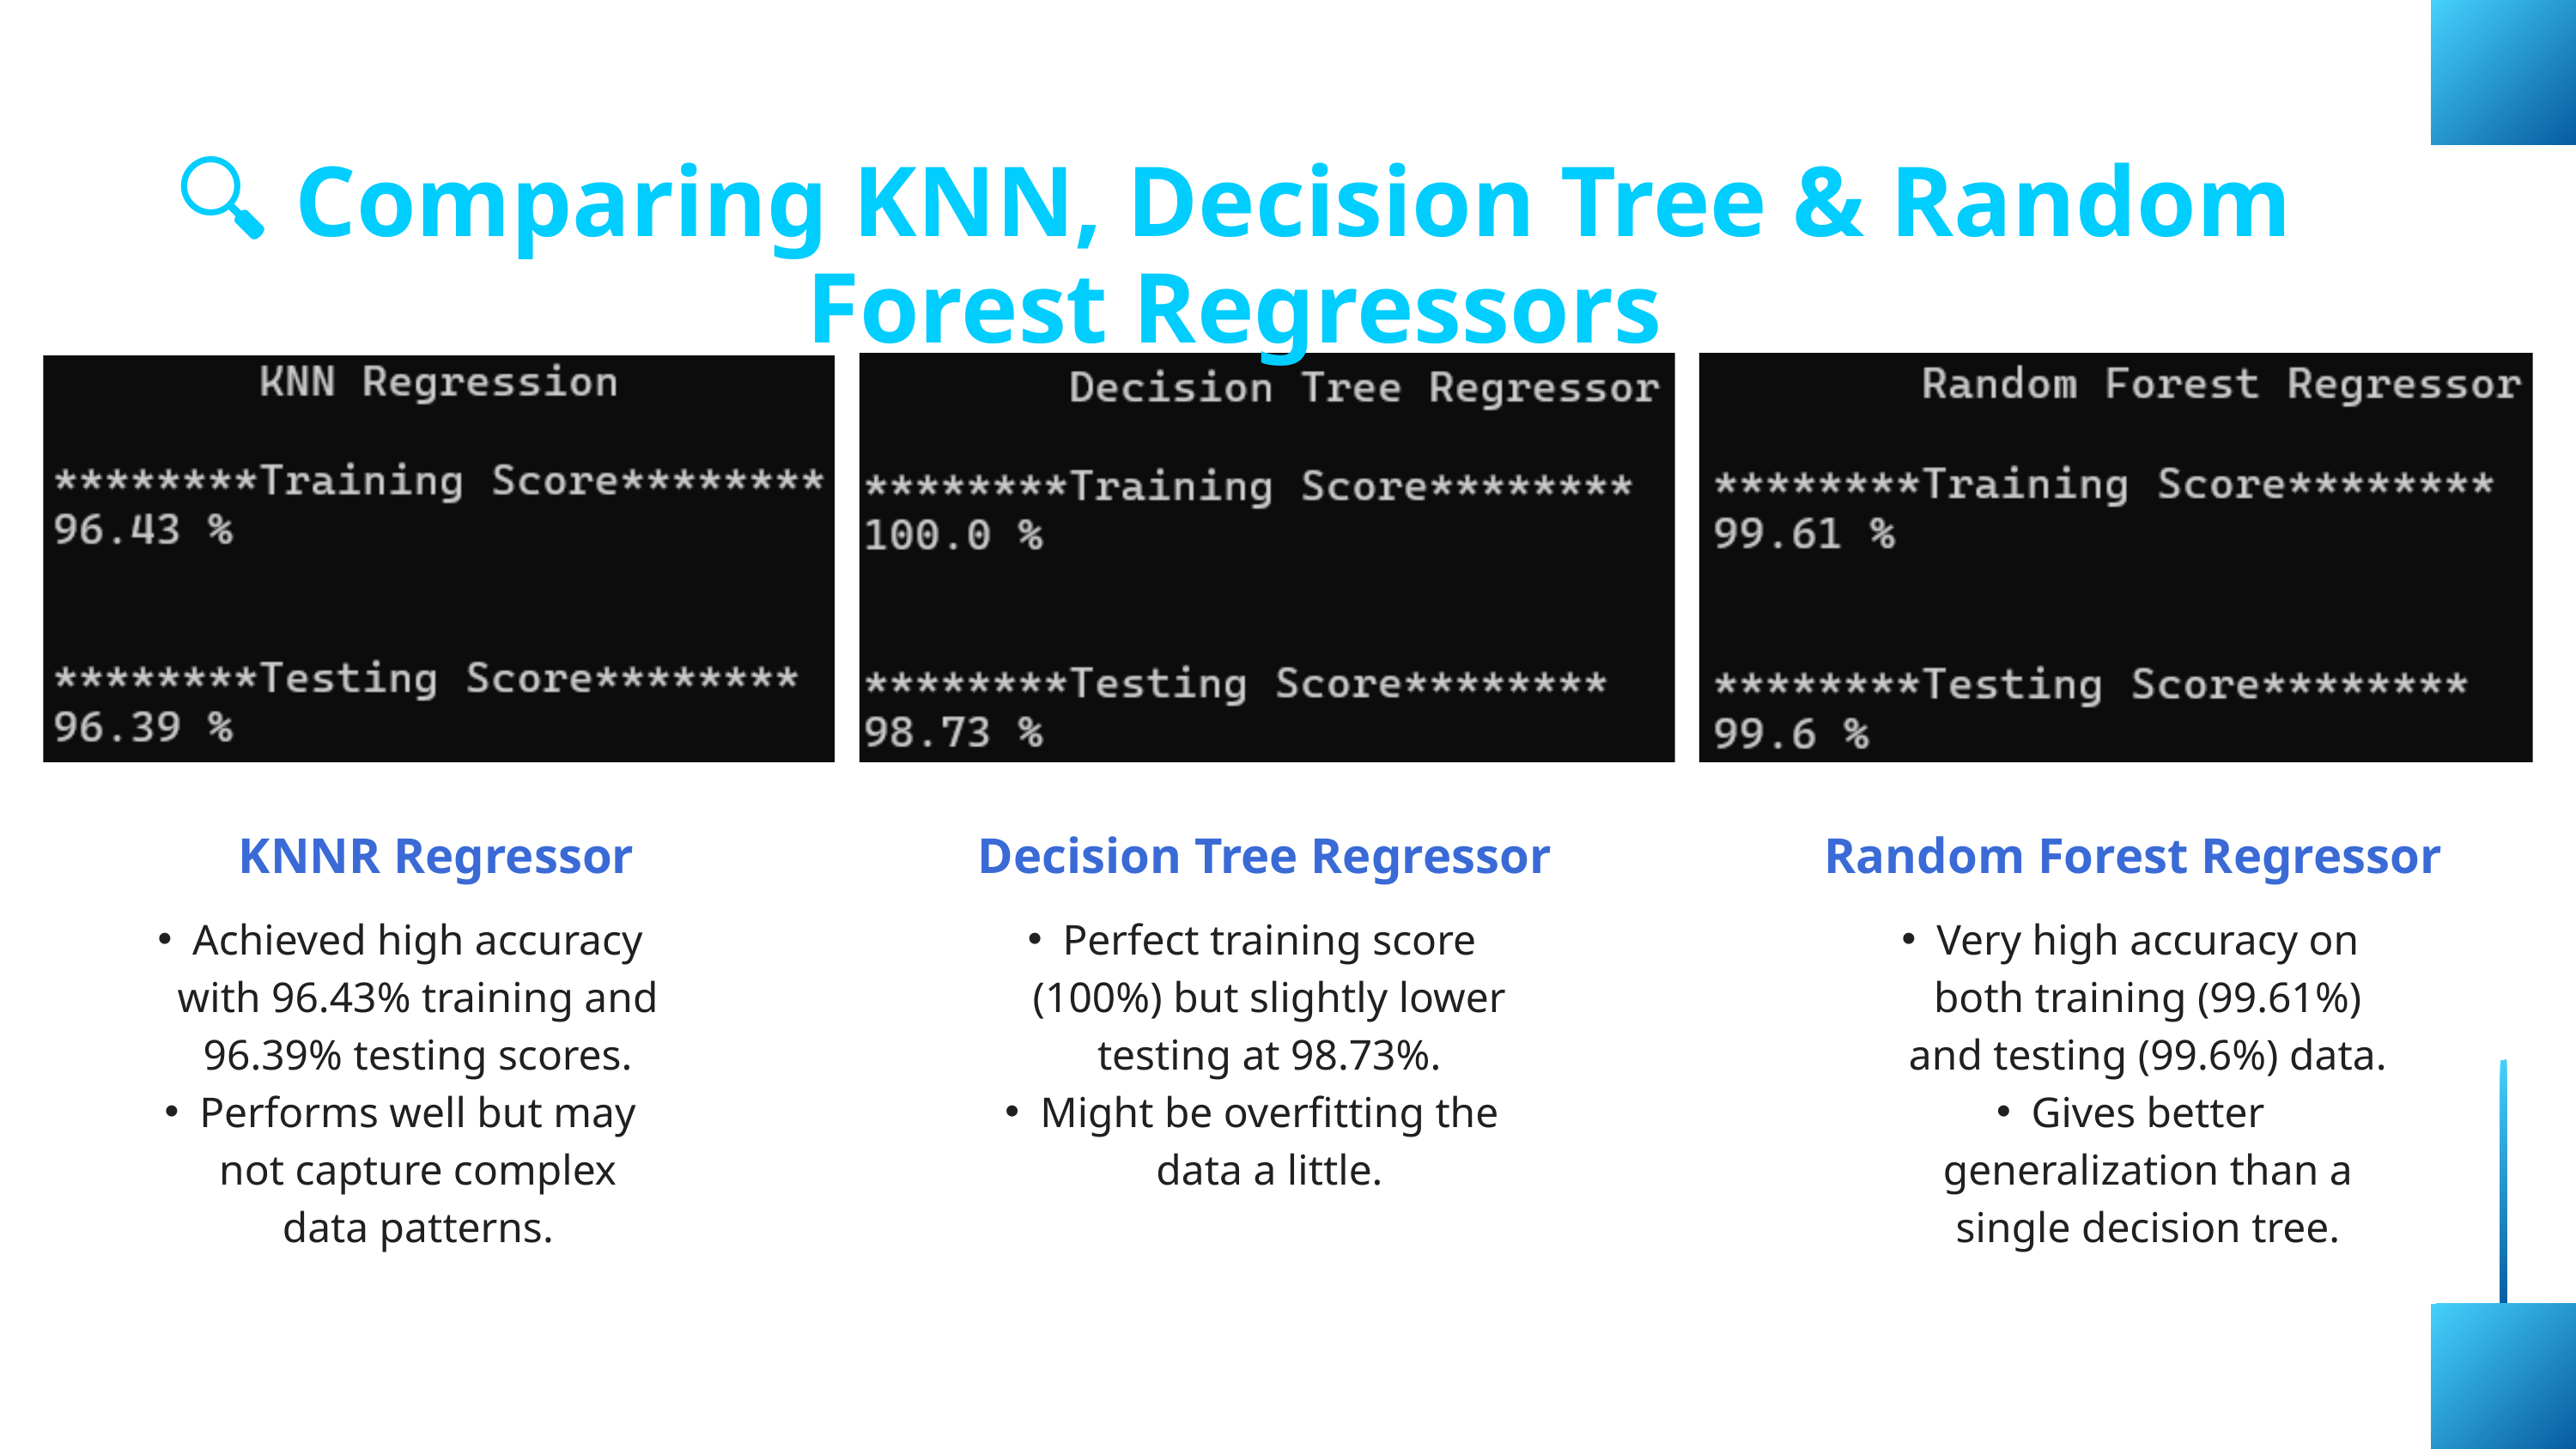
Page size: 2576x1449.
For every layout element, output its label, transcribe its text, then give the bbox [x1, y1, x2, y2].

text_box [43, 355, 835, 762]
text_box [2430, 1303, 2576, 1449]
text_box Decision Tree Regressor [976, 815, 1552, 883]
text_box Random Forest Regressor [1801, 815, 2465, 883]
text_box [1698, 352, 2533, 762]
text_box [859, 352, 1675, 762]
text_box Perfect training score (100%) but slightly lower testing at 98.73%. Might be overfitting the data a little. [950, 905, 1520, 1193]
text_box Achieved high accuracy with 96.43% training and 96.39% testing scores. Performs well but may not capture complex data patterns. [101, 905, 665, 1251]
text_box 🔍 Comparing KNN, Decision Tree & Random Forest Regressors [101, 149, 2368, 363]
text_box Very high accuracy on both training (99.61%) and testing (99.6%) data. Gives better generalization than a single decision tree. [1828, 905, 2398, 1251]
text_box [2430, 0, 2576, 145]
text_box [2500, 1059, 2507, 1302]
text_box KNNR Regressor [199, 815, 673, 883]
